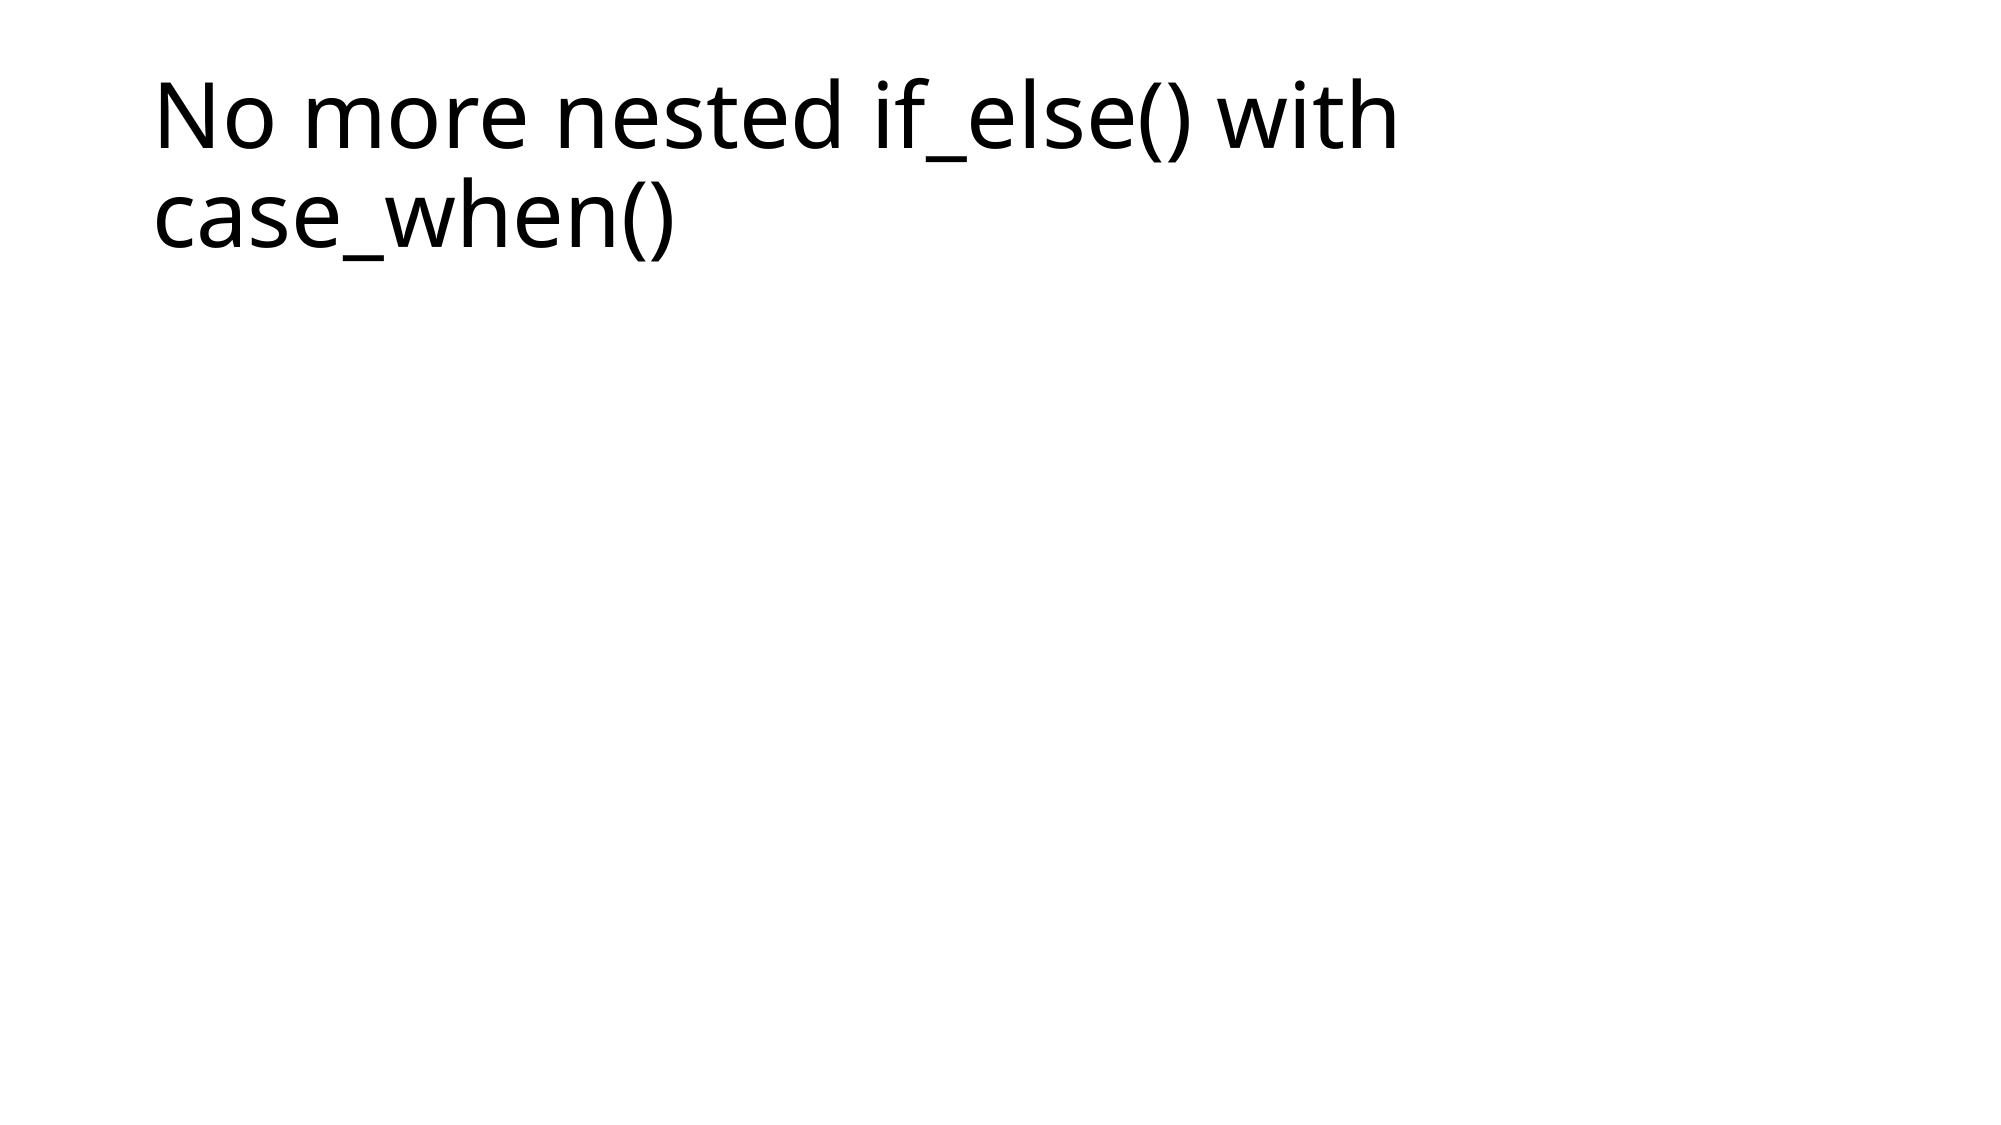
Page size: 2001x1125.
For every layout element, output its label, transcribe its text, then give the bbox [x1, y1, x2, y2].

title No more nested if_else() with case_when() [137, 59, 1863, 278]
